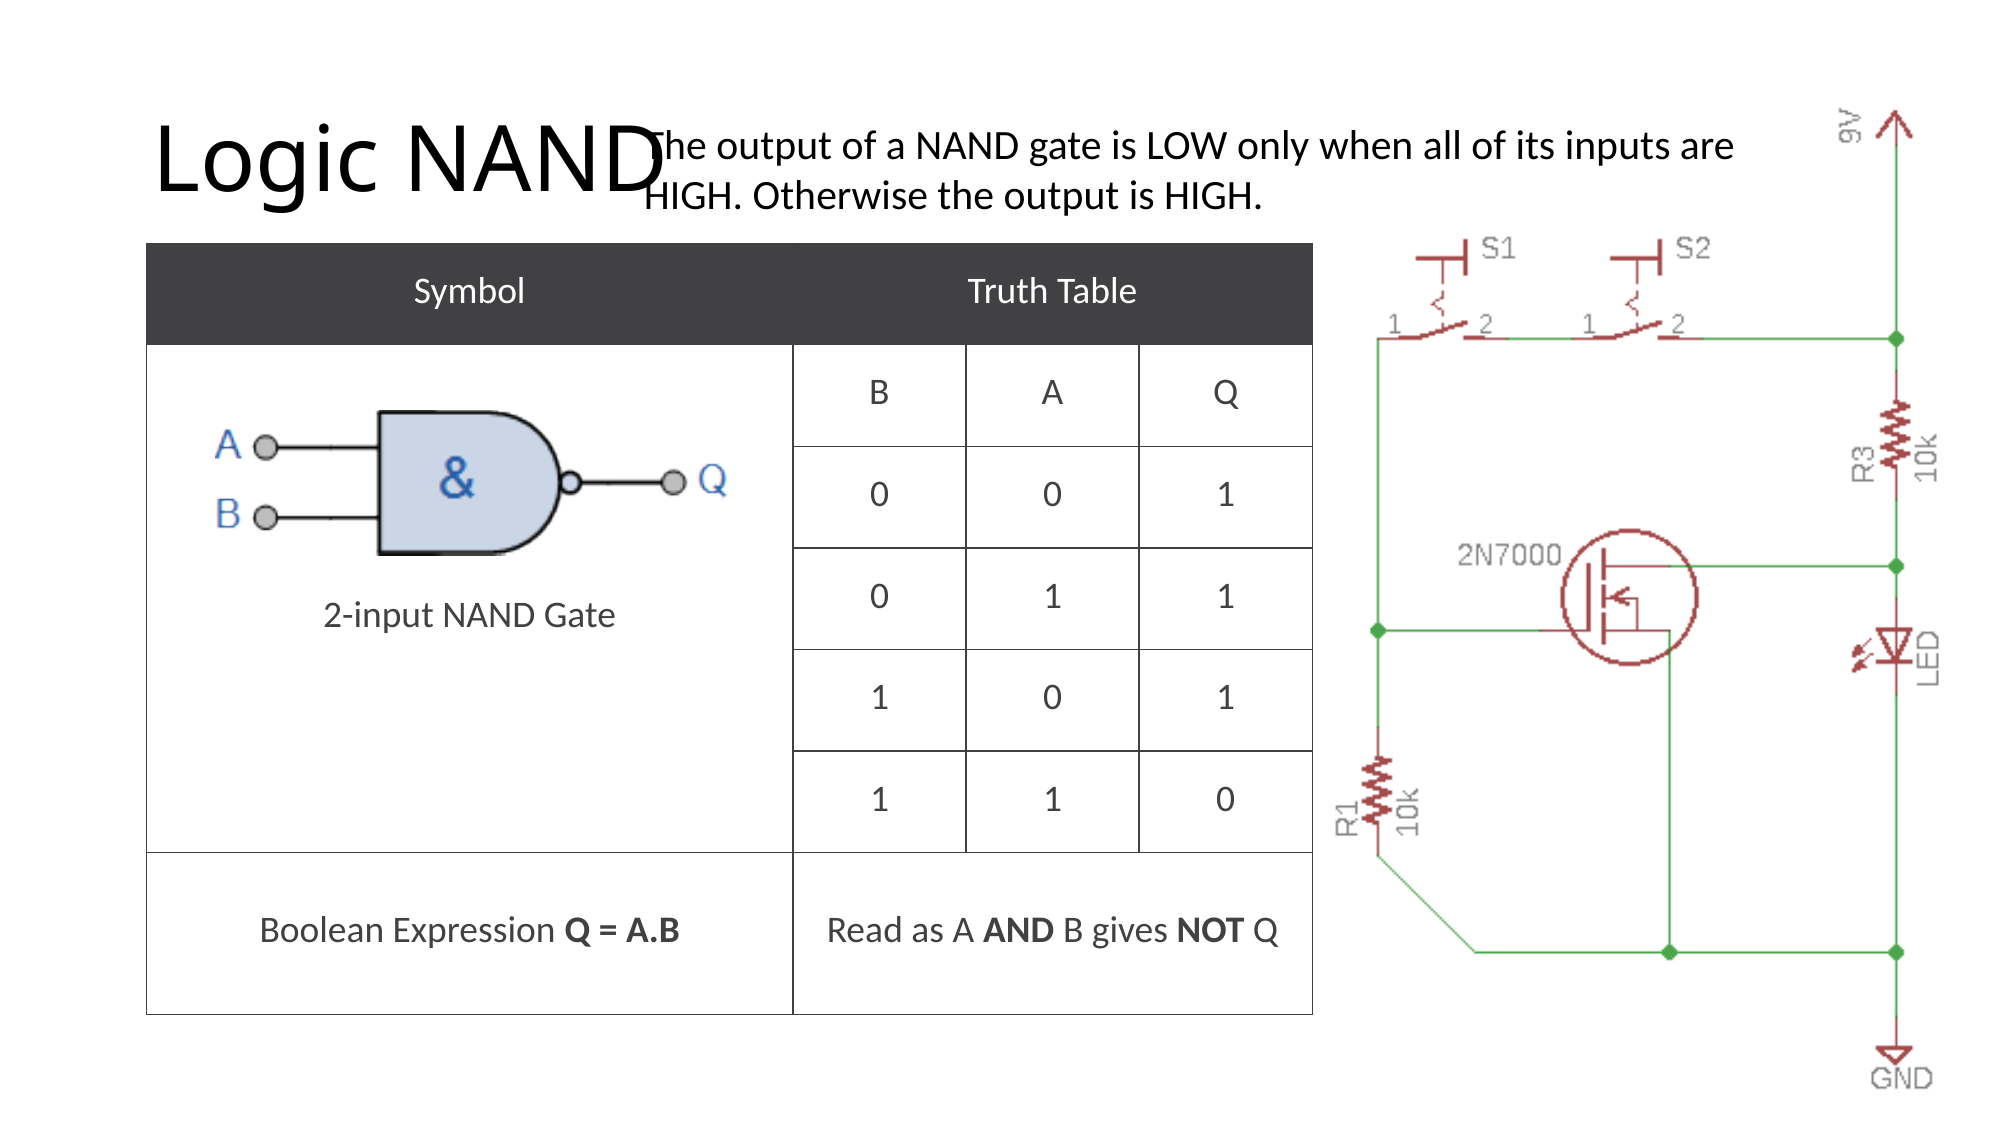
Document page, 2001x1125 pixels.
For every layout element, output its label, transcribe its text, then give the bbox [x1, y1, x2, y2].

table_cell 0 [967, 447, 1138, 547]
table_cell 0 [794, 549, 965, 649]
text_box The output of a NAND gate is LOW only when all of its inputs are HIGH. Otherwise the output is HIGH. [629, 110, 1317, 226]
table_cell Q [1140, 345, 1312, 446]
table_cell 1 [794, 752, 965, 852]
title Logic NAND [137, 52, 1863, 271]
table_cell A [967, 345, 1138, 446]
table_cell Read as A AND B gives NOT Q [794, 853, 1312, 1014]
table_cell 1 [1140, 447, 1312, 547]
table_cell 0 [967, 650, 1138, 750]
table_cell 0 [794, 447, 965, 547]
picture [1317, 83, 1952, 1100]
table_cell 2-input NAND Gate [147, 345, 792, 852]
table_header Symbol [147, 244, 792, 344]
table_cell 0 [1140, 752, 1312, 852]
table_cell 1 [1140, 650, 1312, 750]
table_cell 1 [794, 650, 965, 750]
table_cell 1 [1140, 549, 1312, 649]
table_cell B [794, 345, 965, 446]
table_cell Boolean Expression Q = A.B [147, 853, 792, 1014]
table_cell 1 [967, 549, 1138, 649]
table_header Truth Table [794, 244, 1312, 344]
picture [215, 410, 730, 556]
table_cell 1 [967, 752, 1138, 852]
